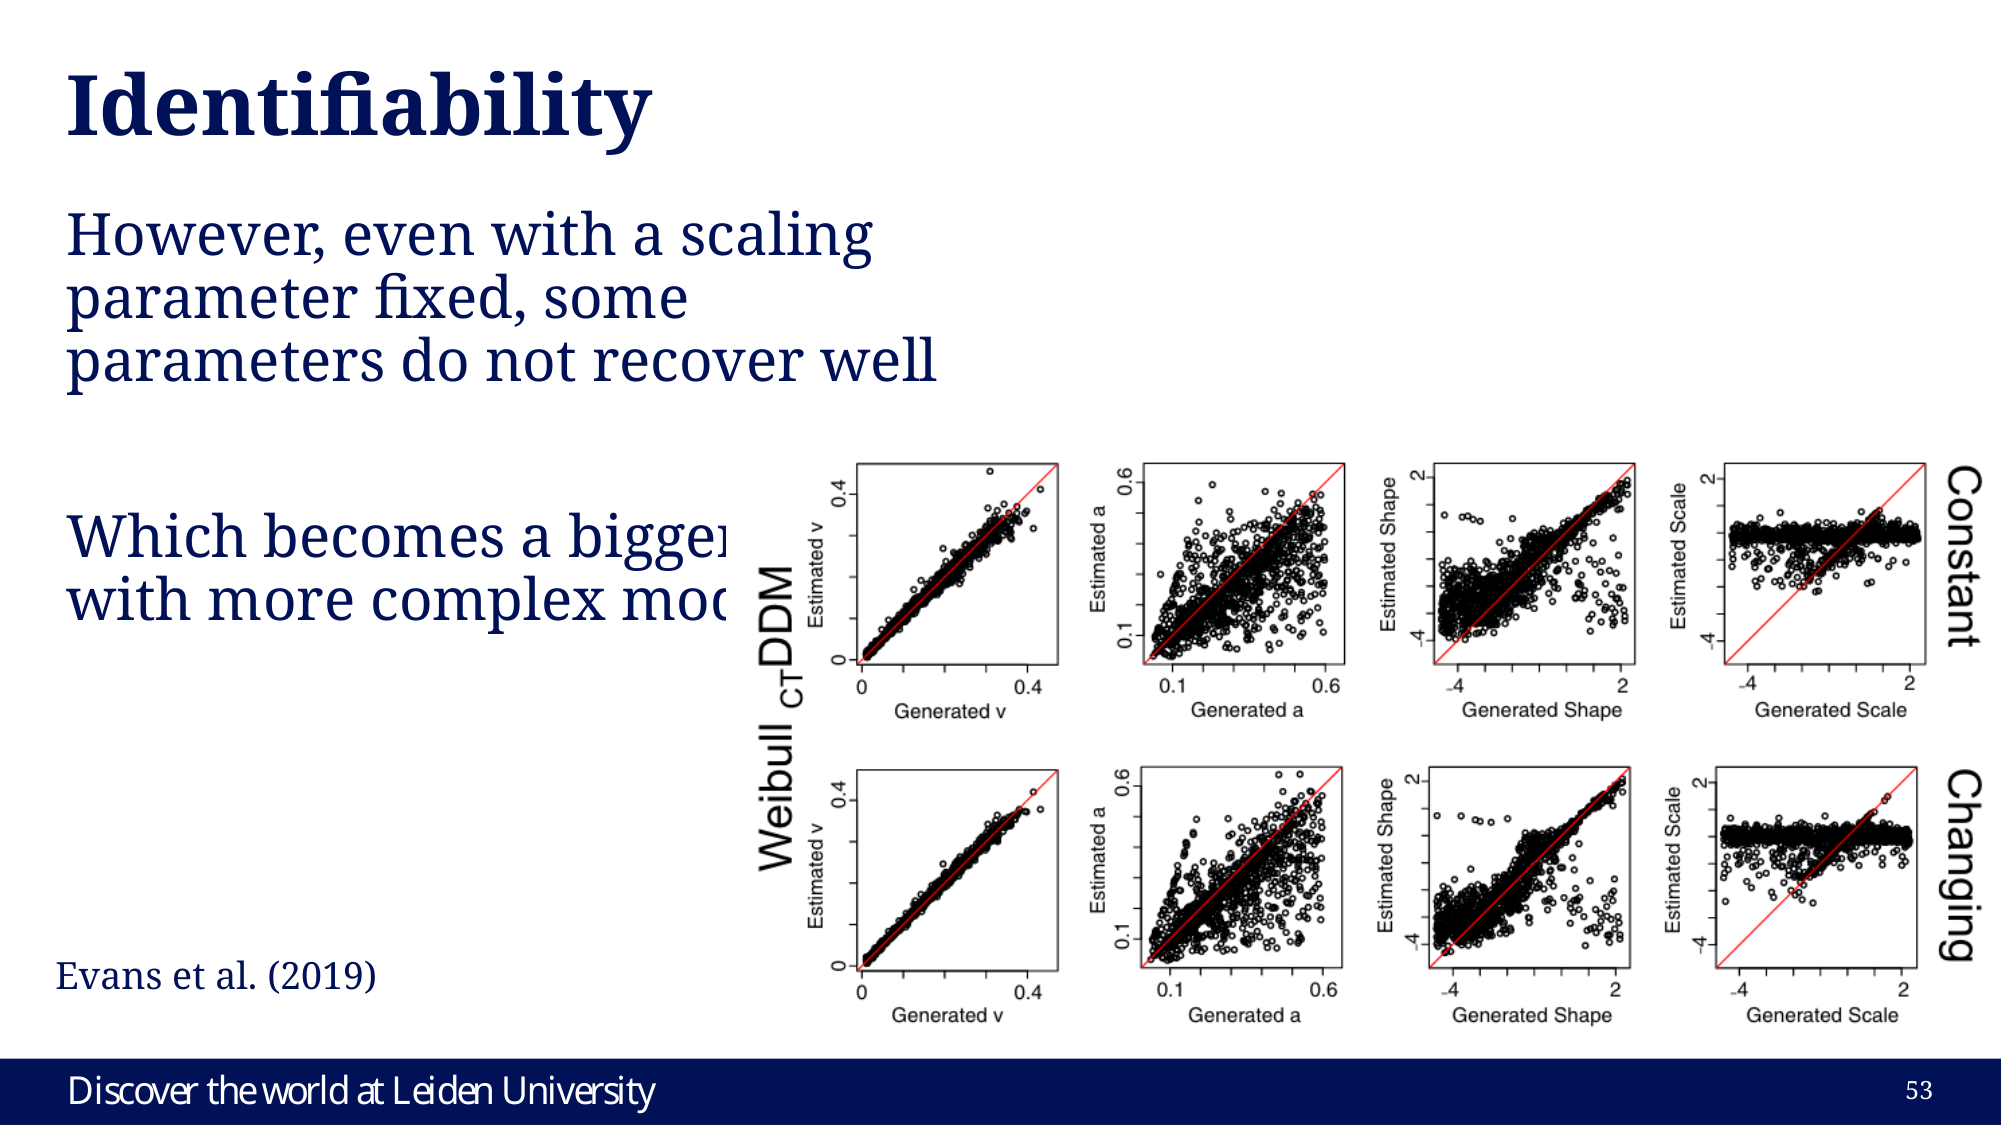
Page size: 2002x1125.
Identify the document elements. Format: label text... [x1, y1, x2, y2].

title Identifiability [66, 66, 1935, 138]
picture [725, 444, 2001, 1038]
slide_number 53 [1498, 1061, 1949, 1122]
list However, even with a scaling parameter fixed, some parameters do not recover well Which becomes a bigger issue with more complex models [66, 205, 1013, 993]
